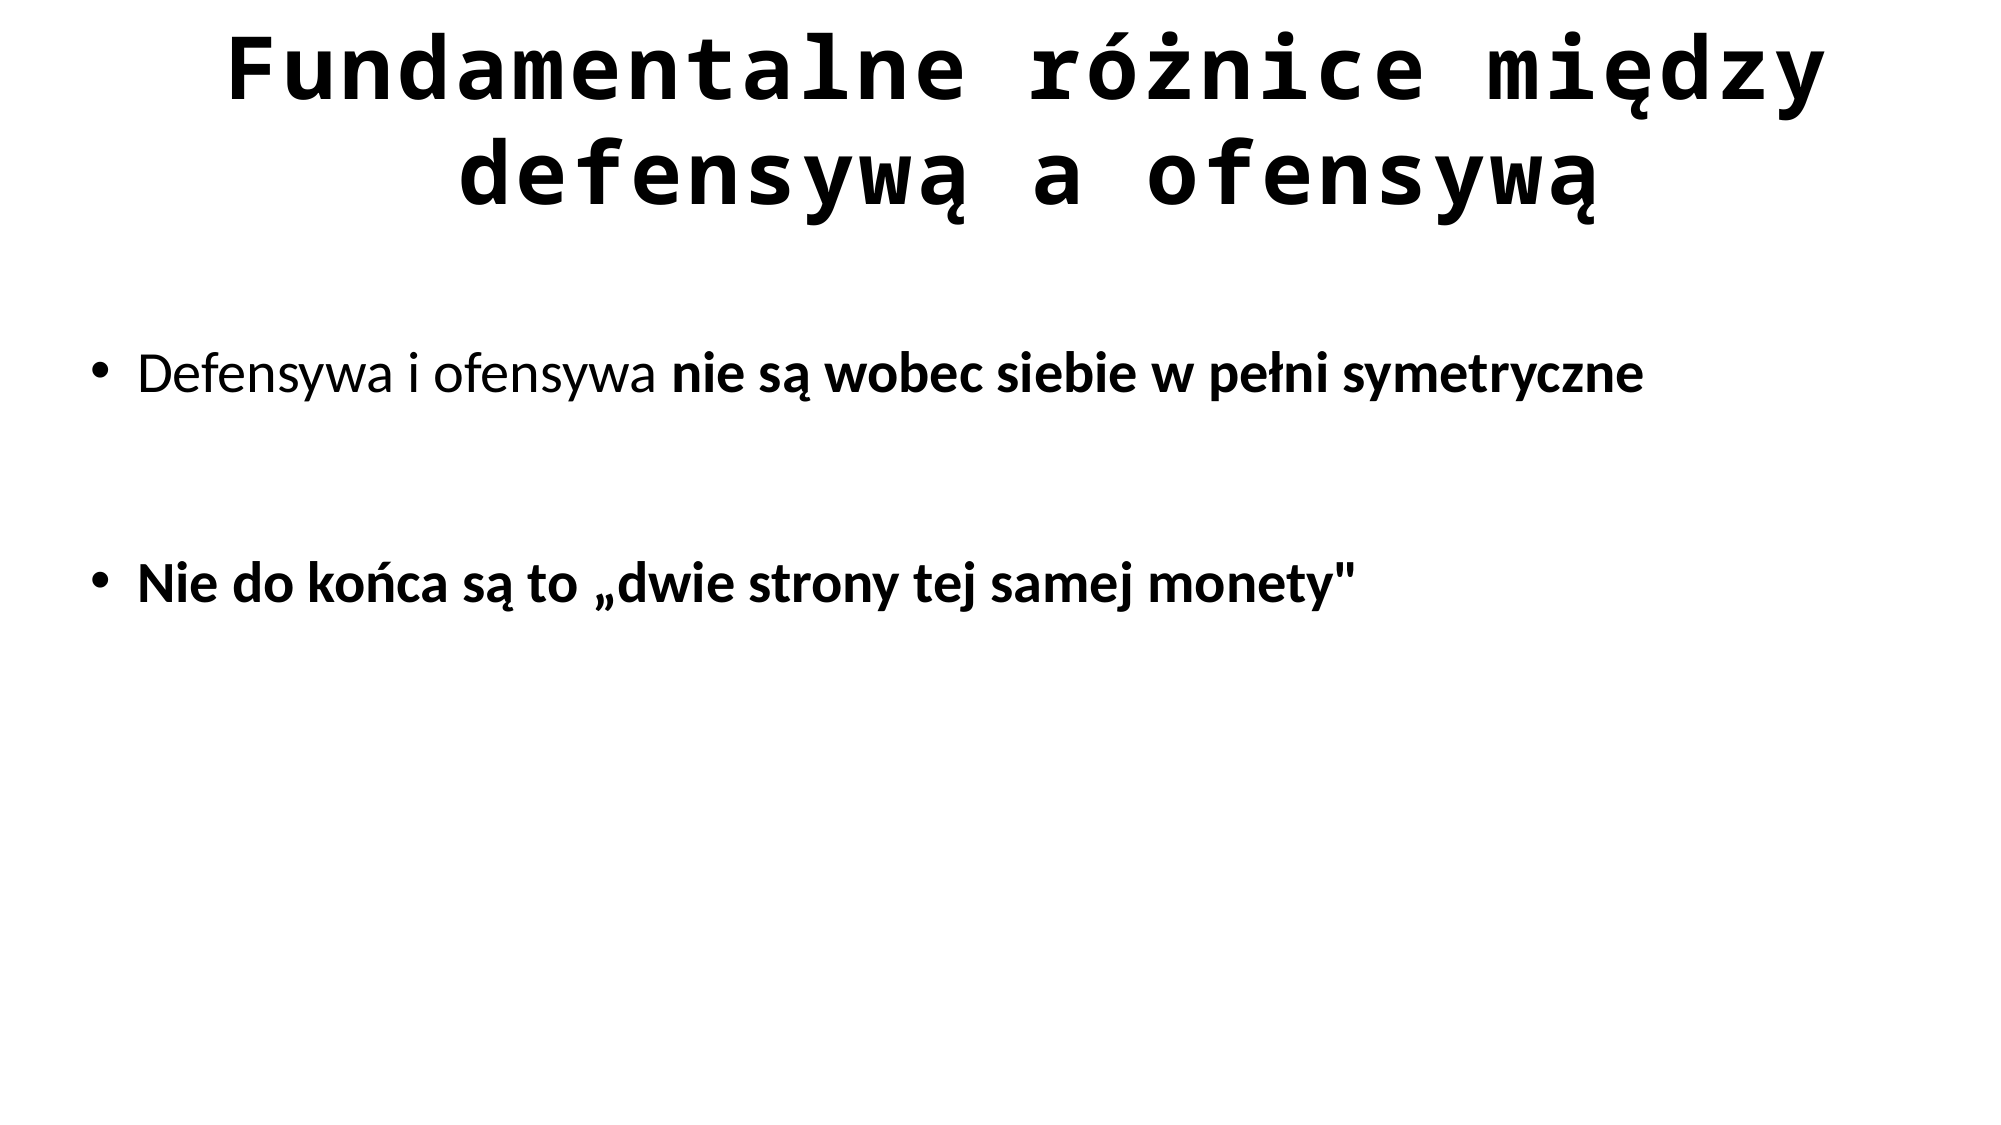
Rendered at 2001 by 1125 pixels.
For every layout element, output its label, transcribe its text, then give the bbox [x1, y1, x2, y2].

text_box Fundamentalne różnice między defensywą a ofensywą [41, 12, 2000, 222]
text_box Defensywa i ofensywa nie są wobec siebie w pełni symetryczne Nie do końca są to „dwie strony tej samej monety" [90, 334, 1968, 685]
